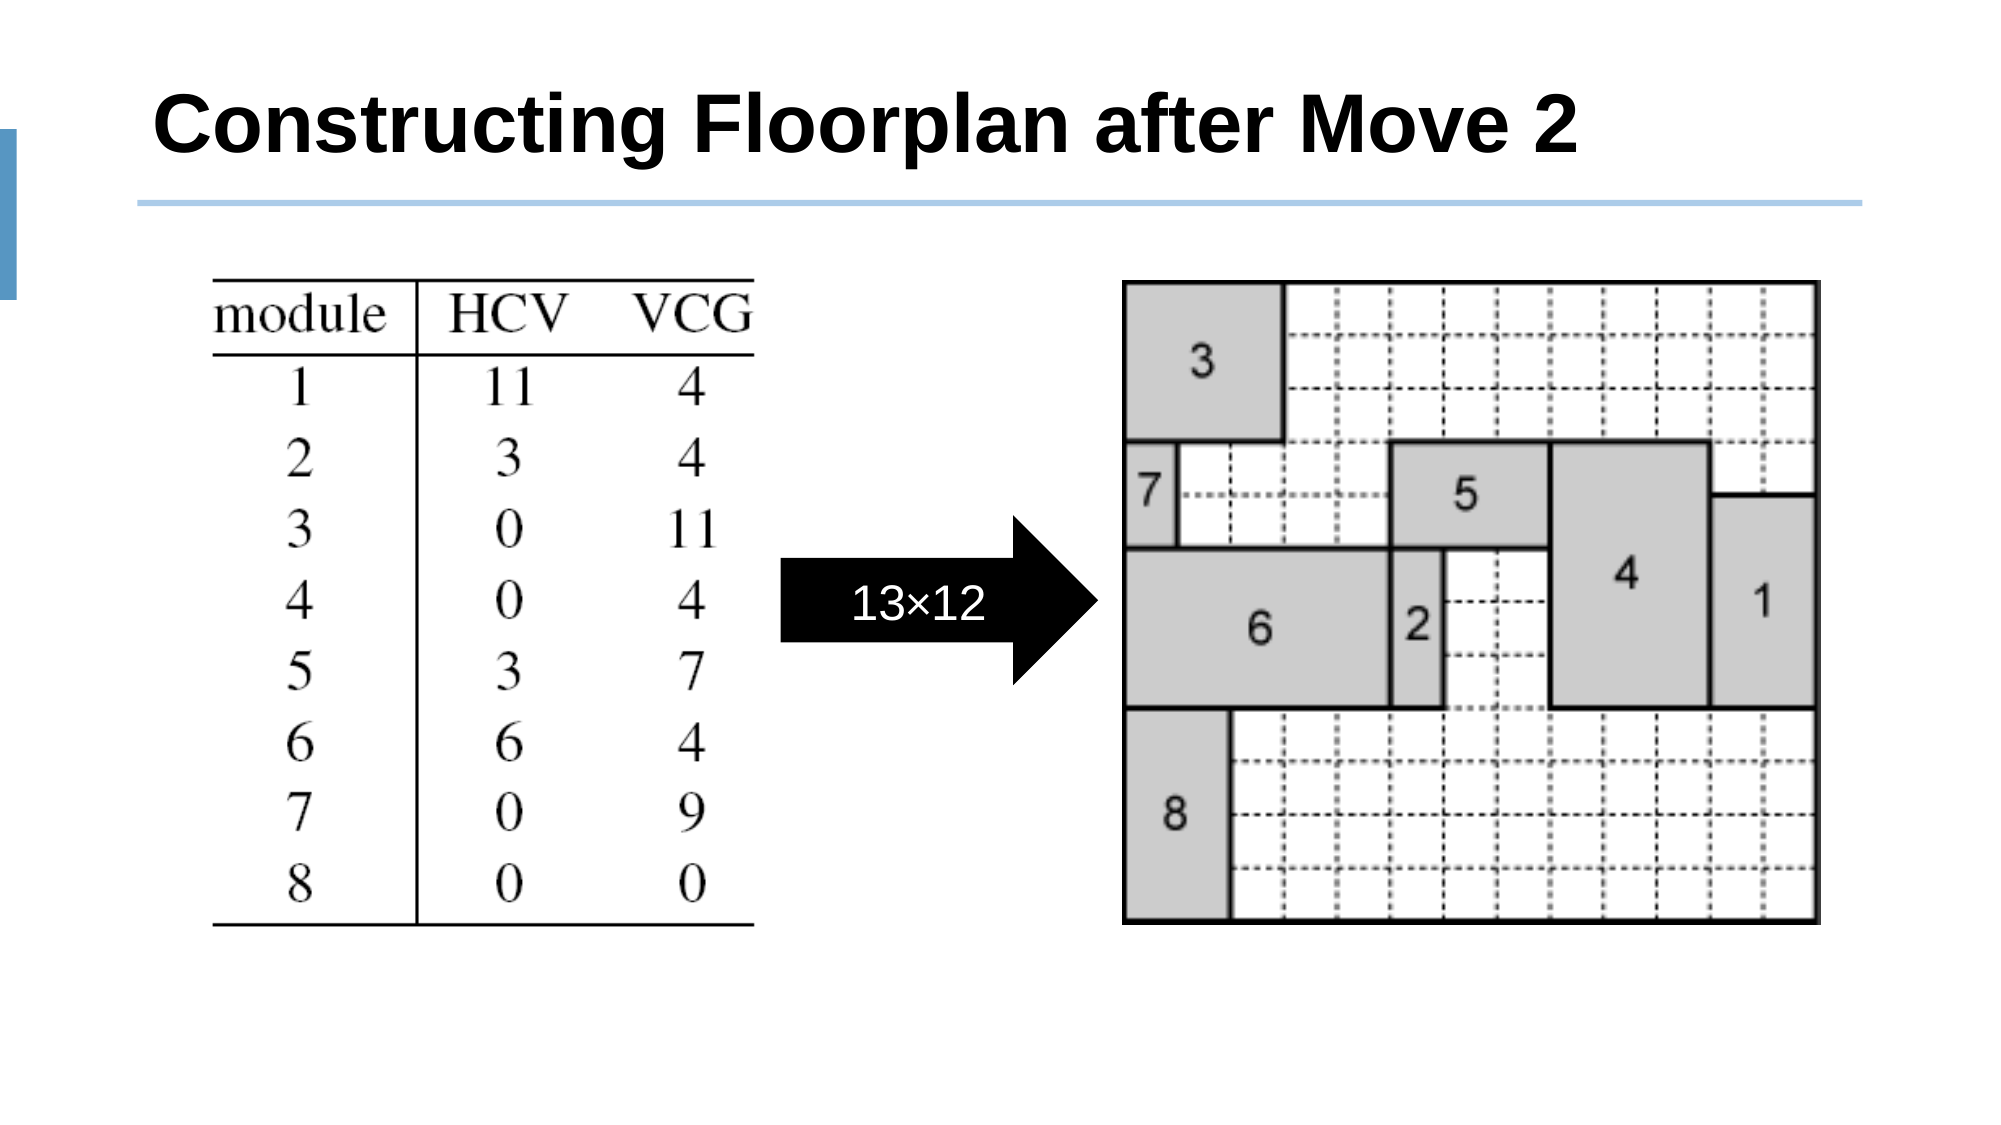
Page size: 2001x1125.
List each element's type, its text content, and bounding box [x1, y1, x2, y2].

title Constructing Floorplan after Move 2 [137, 42, 1863, 208]
picture [179, 263, 782, 951]
text_box 13×12 [782, 515, 1099, 686]
picture [1122, 280, 1821, 925]
